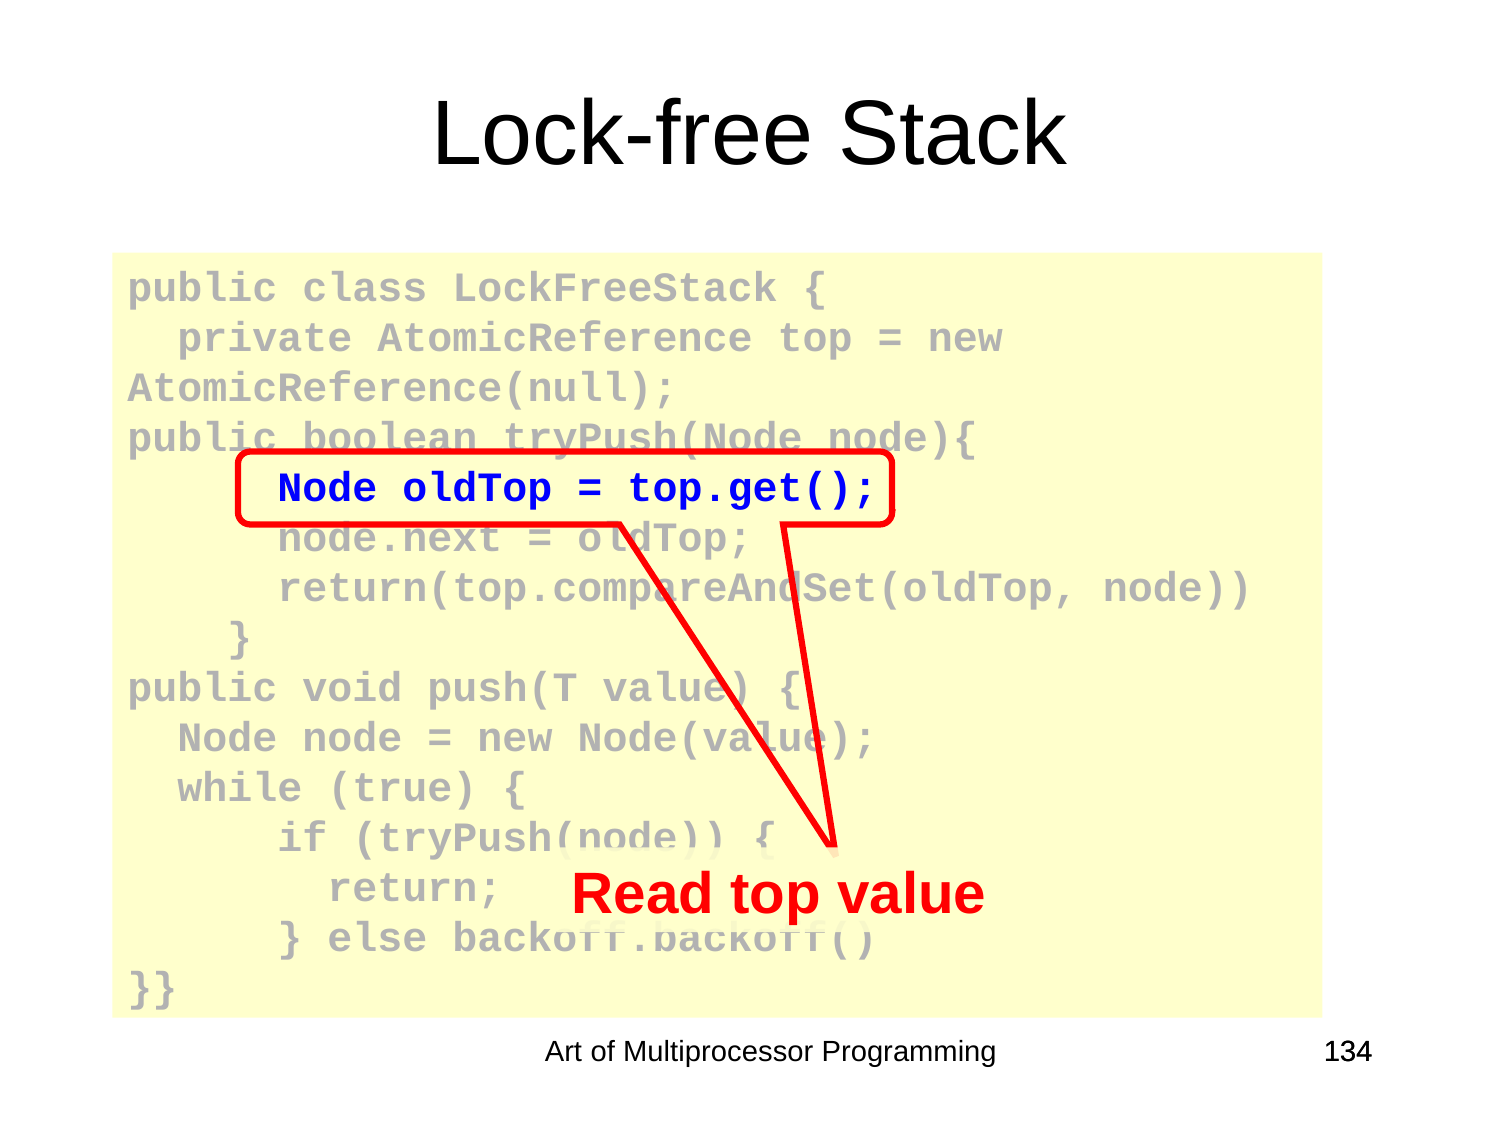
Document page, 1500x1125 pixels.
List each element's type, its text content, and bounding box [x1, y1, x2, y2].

text_box Read top value [557, 847, 1002, 933]
text_box 134 [1074, 1024, 1388, 1100]
text_box public class LockFreeStack { private AtomicReference top = new AtomicReference(null); public boolean tryPush(Node node){ Node oldTop = top.get(); node.next = oldTop; return(top.compareAndSet(oldTop, node)) } public void push(T value) { Node node = new Node(value); while (true) { if (tryPush(node)) { return; } else backoff.backoff() }} [112, 252, 1323, 1018]
text_box [237, 451, 893, 847]
footer Art of Multiprocessor Programming [512, 1024, 1030, 1101]
title Lock-free Stack [112, 33, 1388, 222]
